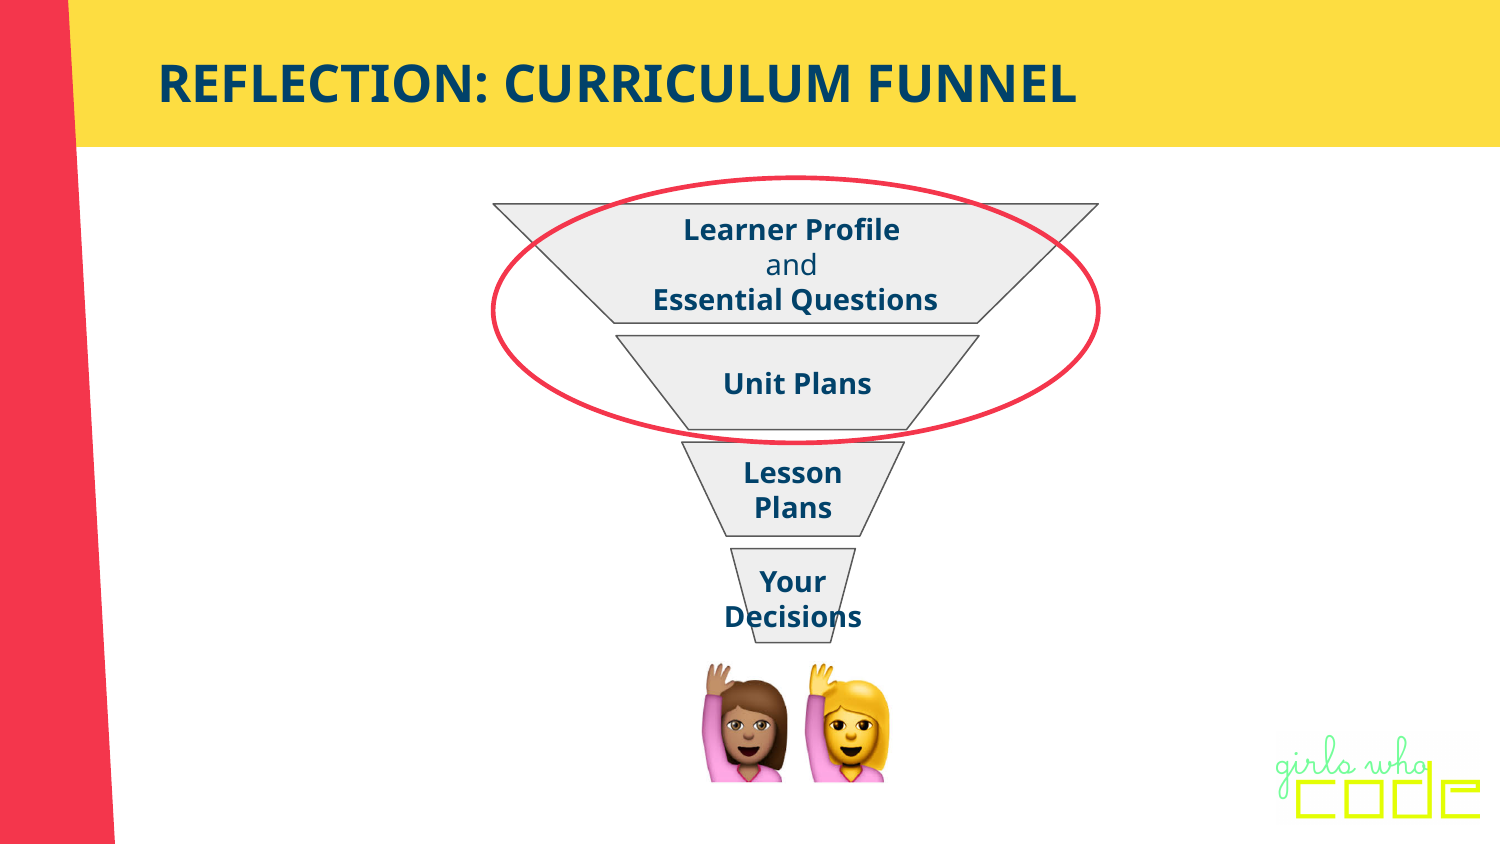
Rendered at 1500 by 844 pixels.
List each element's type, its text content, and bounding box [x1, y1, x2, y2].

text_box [688, 661, 903, 785]
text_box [492, 203, 1099, 669]
picture [1276, 731, 1480, 825]
title REFLECTION: CURRICULUM FUNNEL [142, 35, 1449, 130]
text_box [621, 177, 971, 202]
